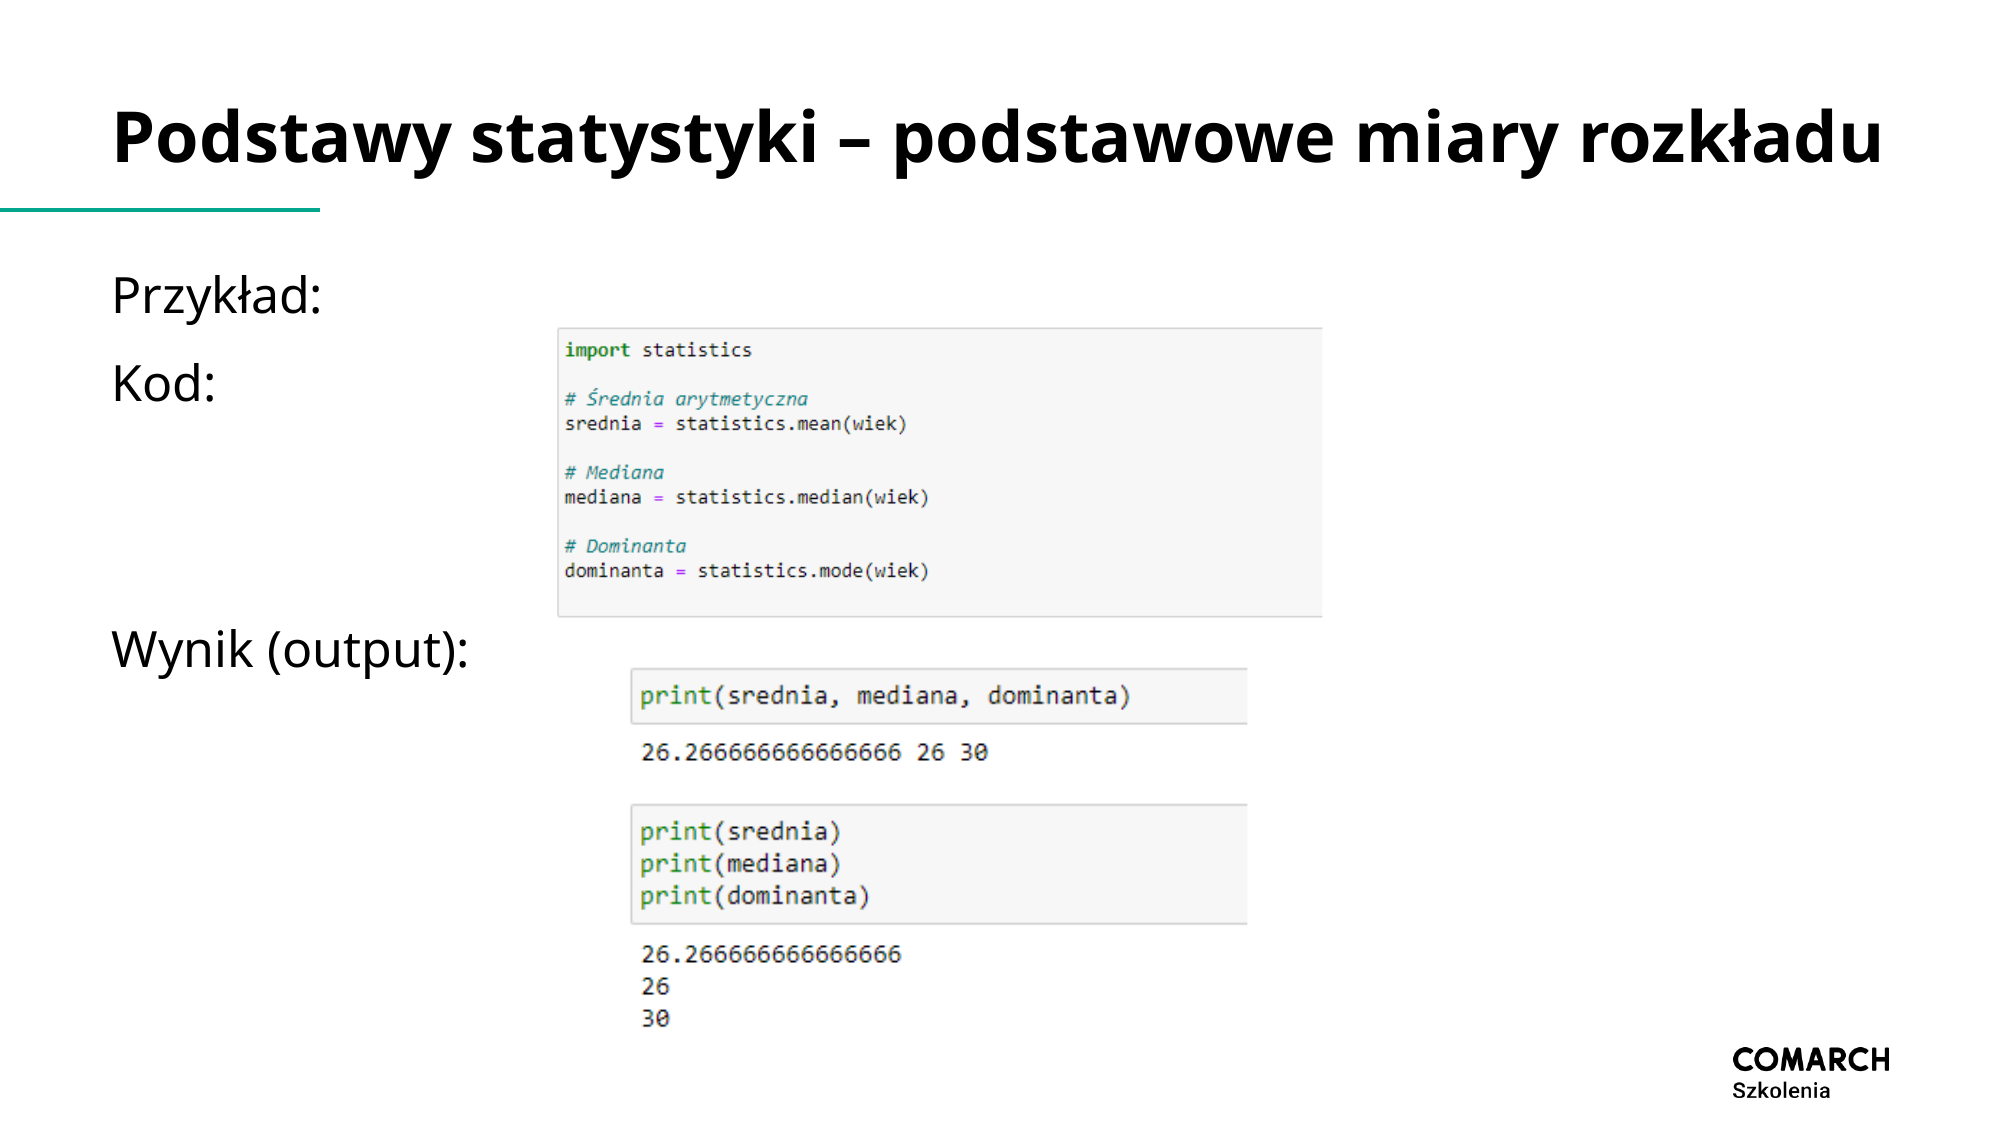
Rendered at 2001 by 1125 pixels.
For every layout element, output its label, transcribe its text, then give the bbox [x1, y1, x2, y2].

title Podstawy statystyki – podstawowe miary rozkładu [111, 0, 1889, 185]
picture [551, 322, 1323, 622]
picture [1733, 1047, 1889, 1098]
list Przykład: Kod: Wynik (output): [111, 243, 1889, 1000]
picture [626, 659, 1248, 1046]
